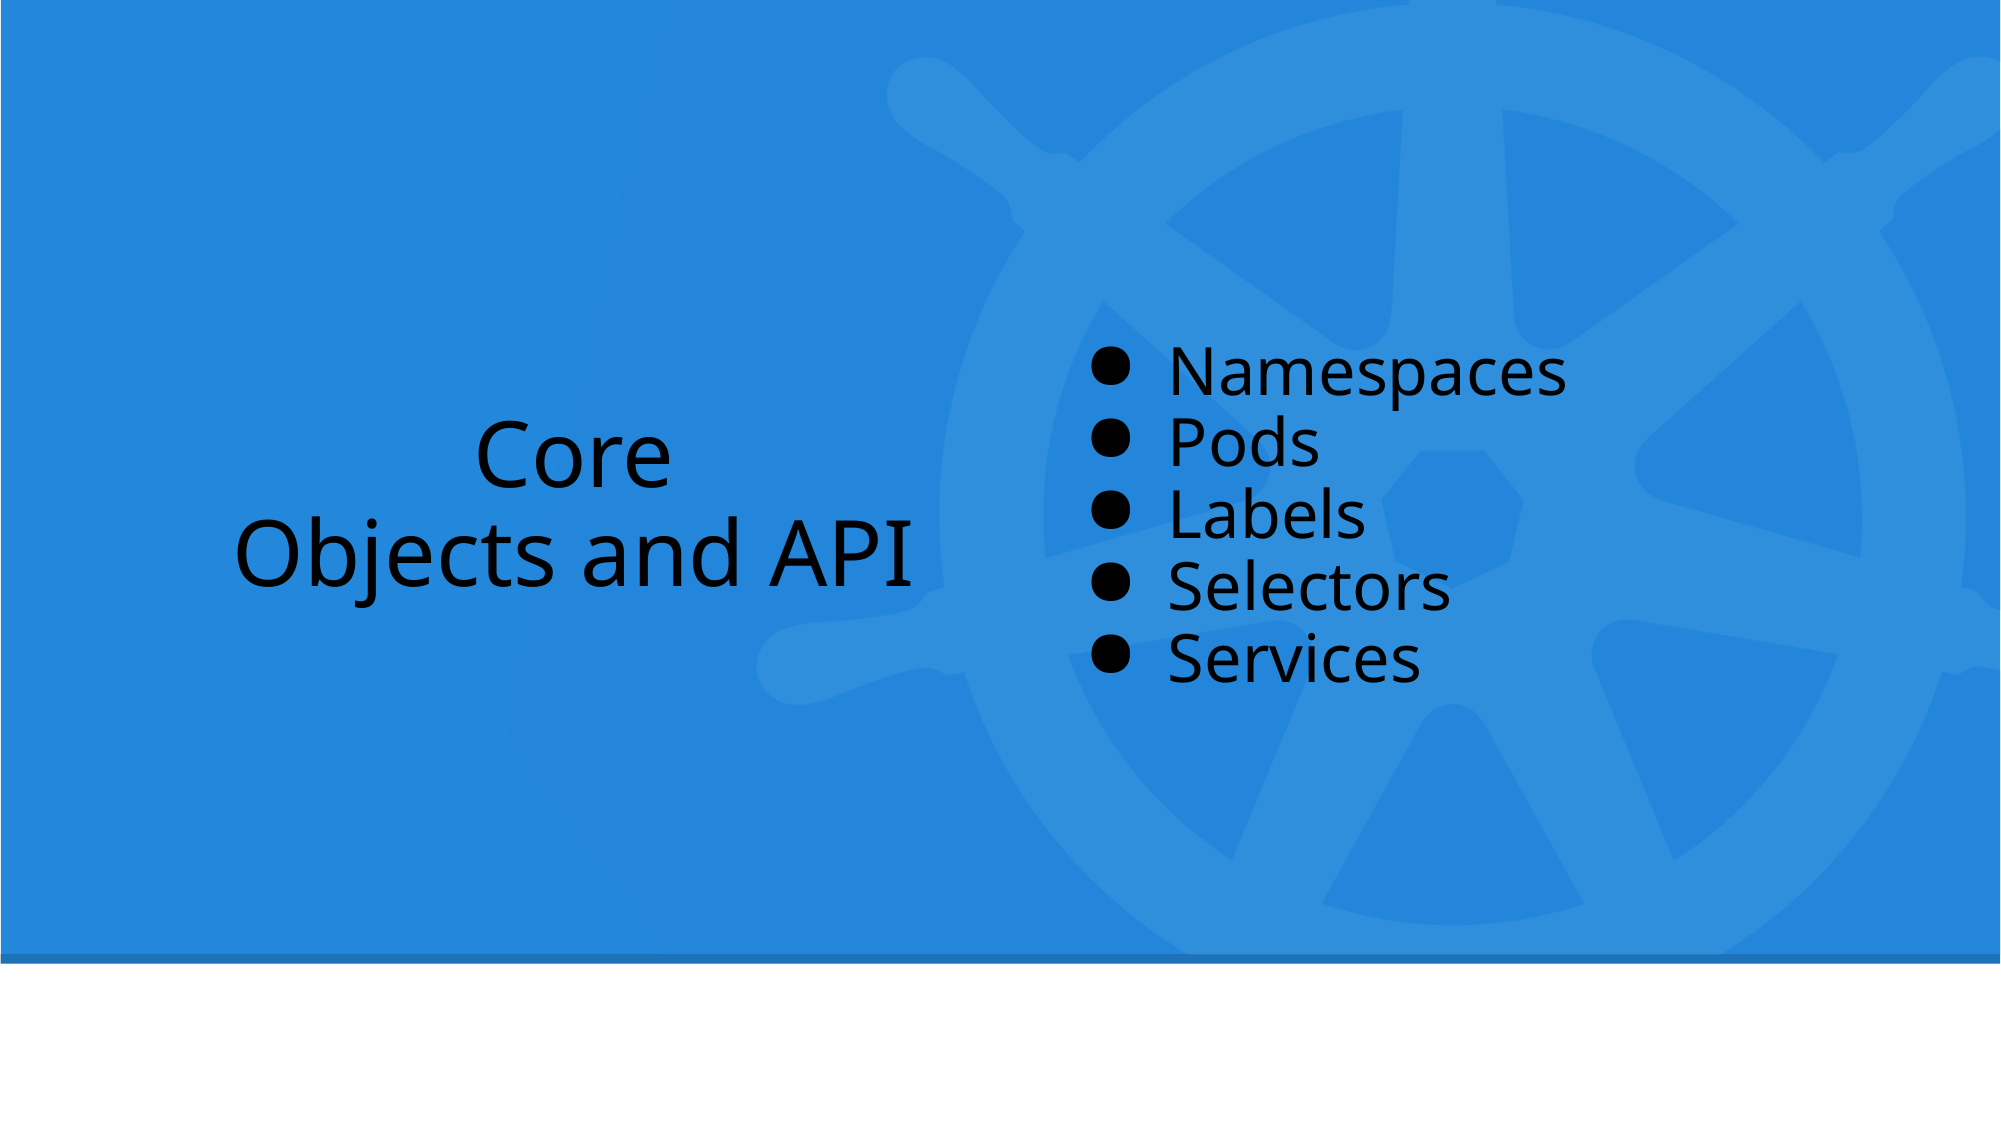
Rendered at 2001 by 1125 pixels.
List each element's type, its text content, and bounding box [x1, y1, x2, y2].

title Core Objects and API [99, 338, 1047, 677]
title Namespaces Pods Labels Selectors Services [1047, 195, 1723, 840]
